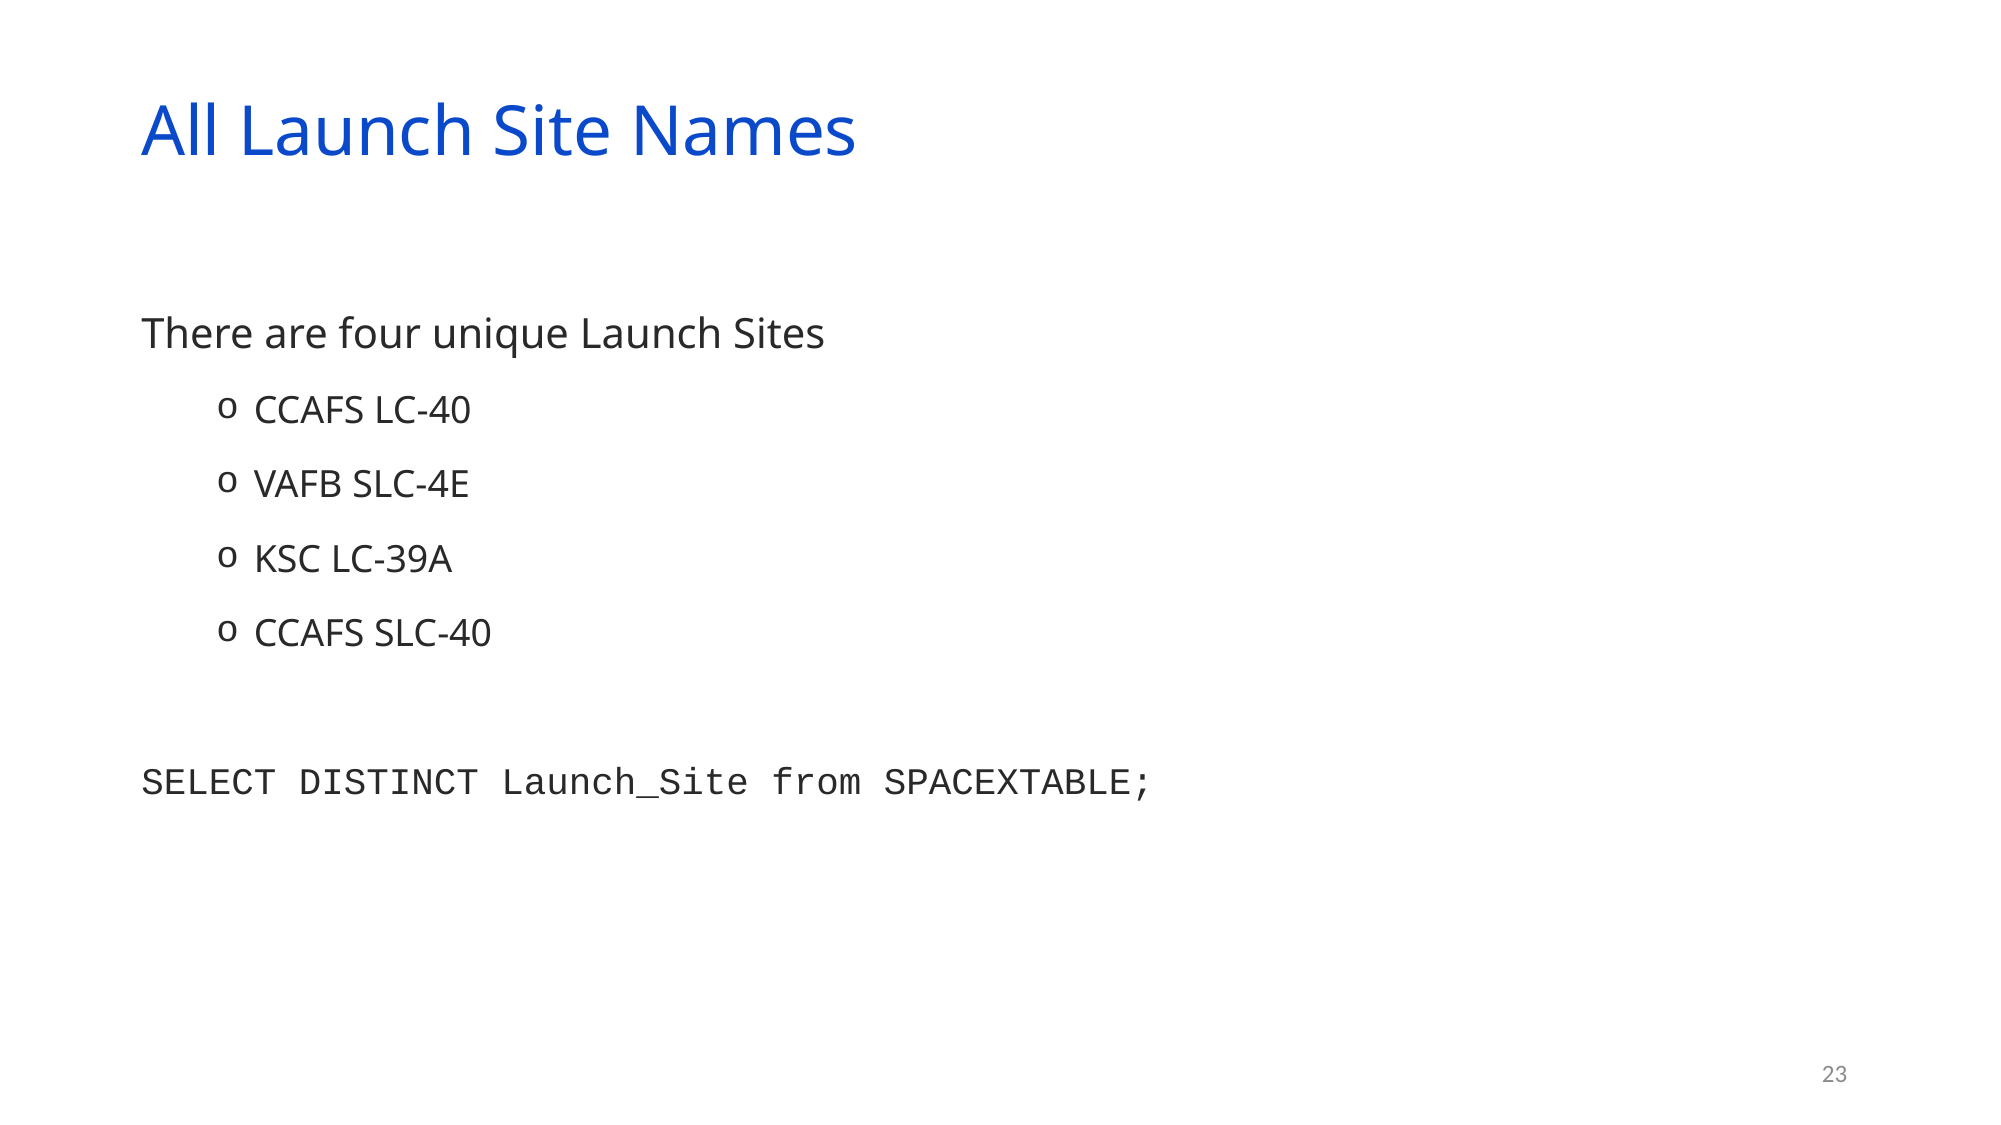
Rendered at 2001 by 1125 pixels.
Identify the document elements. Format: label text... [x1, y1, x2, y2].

slide_number 23 [1412, 1042, 1863, 1103]
list There are four unique Launch Sites CCAFS LC-40 VAFB SLC-4E KSC LC-39A CCAFS SLC-40 SELECT DISTINCT Launch_Site from SPACEXTABLE; [126, 299, 1725, 1014]
text_box All Launch Site Names [126, 88, 1852, 179]
